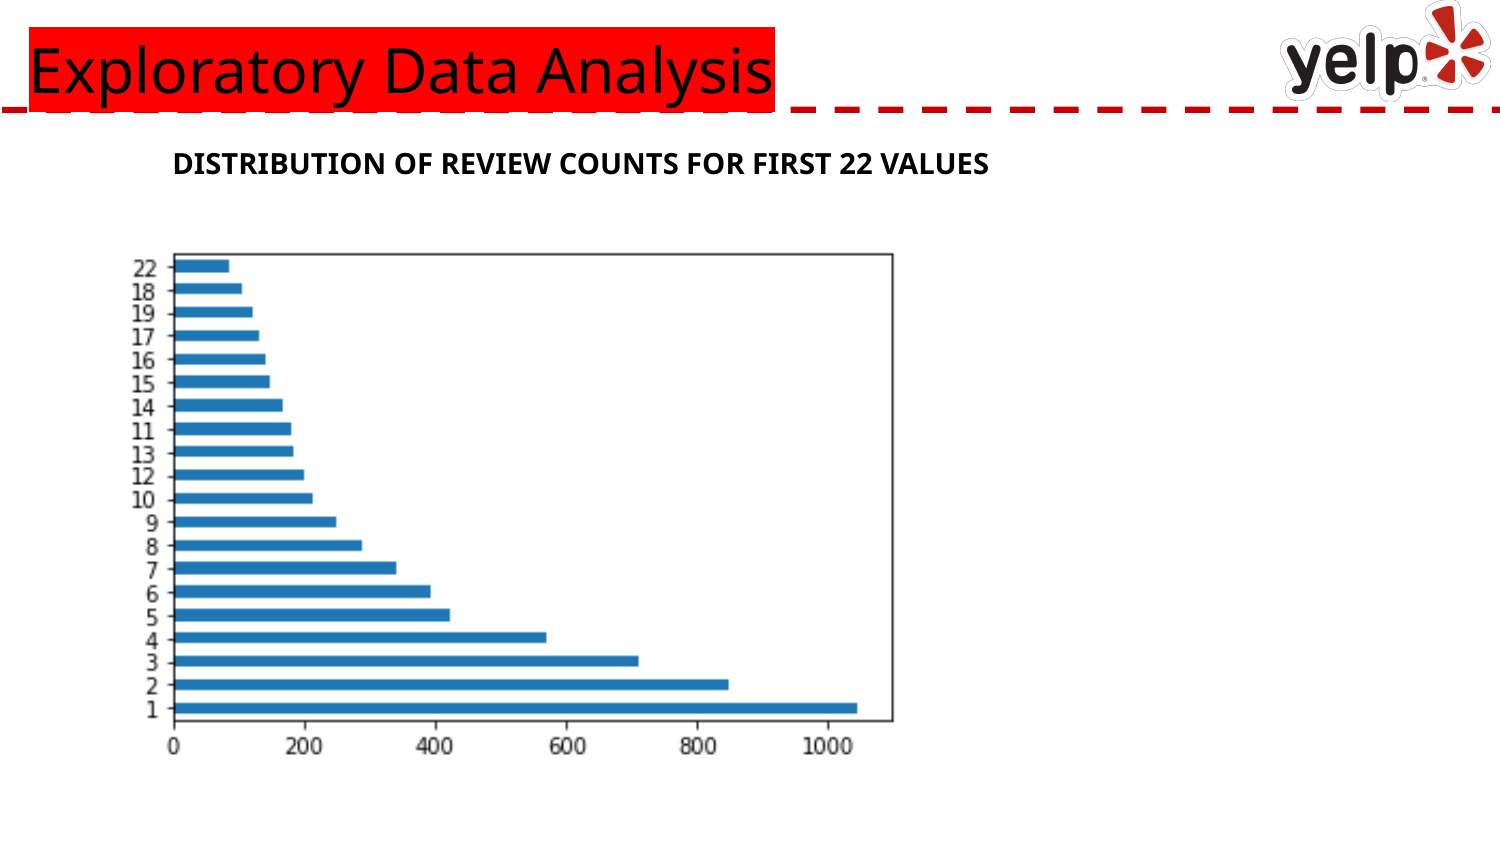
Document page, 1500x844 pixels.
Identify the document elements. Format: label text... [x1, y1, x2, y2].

text_box DISTRIBUTION OF REVIEW COUNTS FOR FIRST 22 VALUES [157, 137, 1049, 223]
title Exploratory Data Analysis [13, 16, 830, 111]
picture [116, 240, 905, 772]
picture [1280, 0, 1491, 102]
